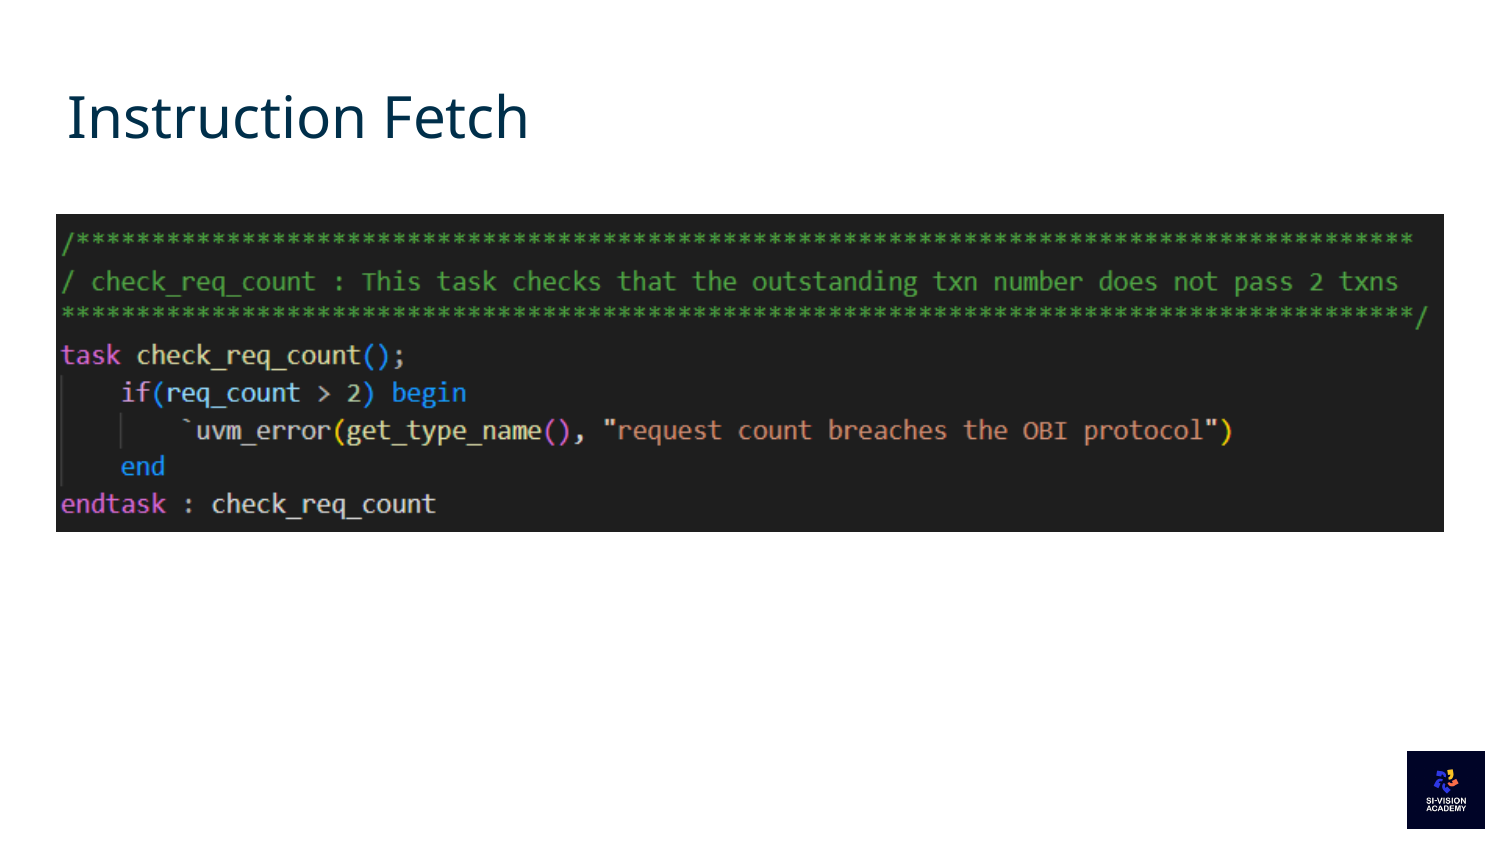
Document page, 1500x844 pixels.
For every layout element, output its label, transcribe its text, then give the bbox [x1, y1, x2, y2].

picture [56, 214, 1444, 533]
title Instruction Fetch [56, 4, 912, 157]
picture [1407, 751, 1485, 829]
